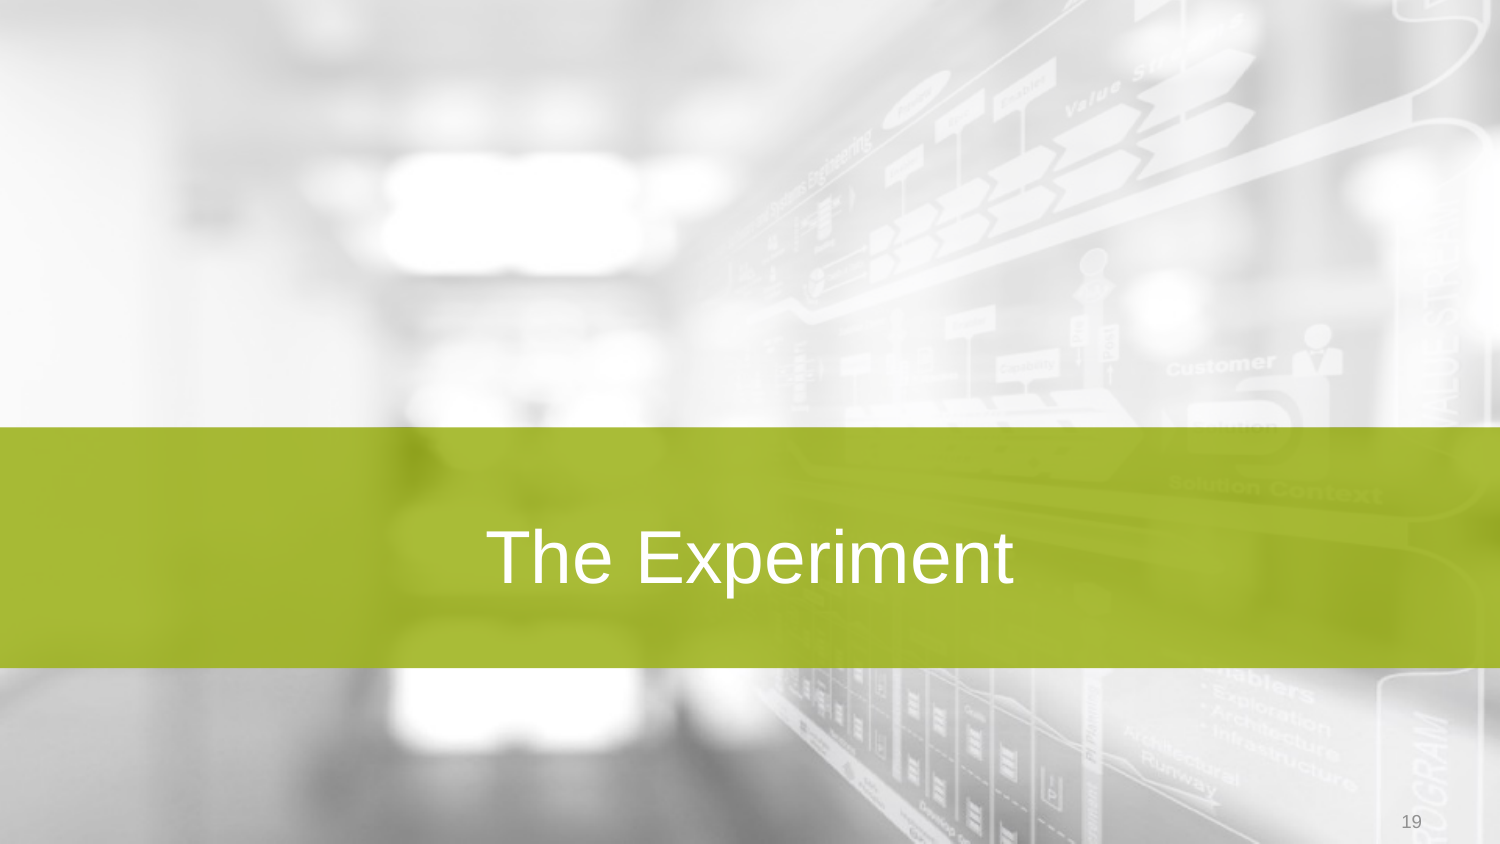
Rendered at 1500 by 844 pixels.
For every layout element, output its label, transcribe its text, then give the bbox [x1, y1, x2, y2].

picture [0, 669, 1500, 844]
list The Experiment [0, 430, 1500, 669]
